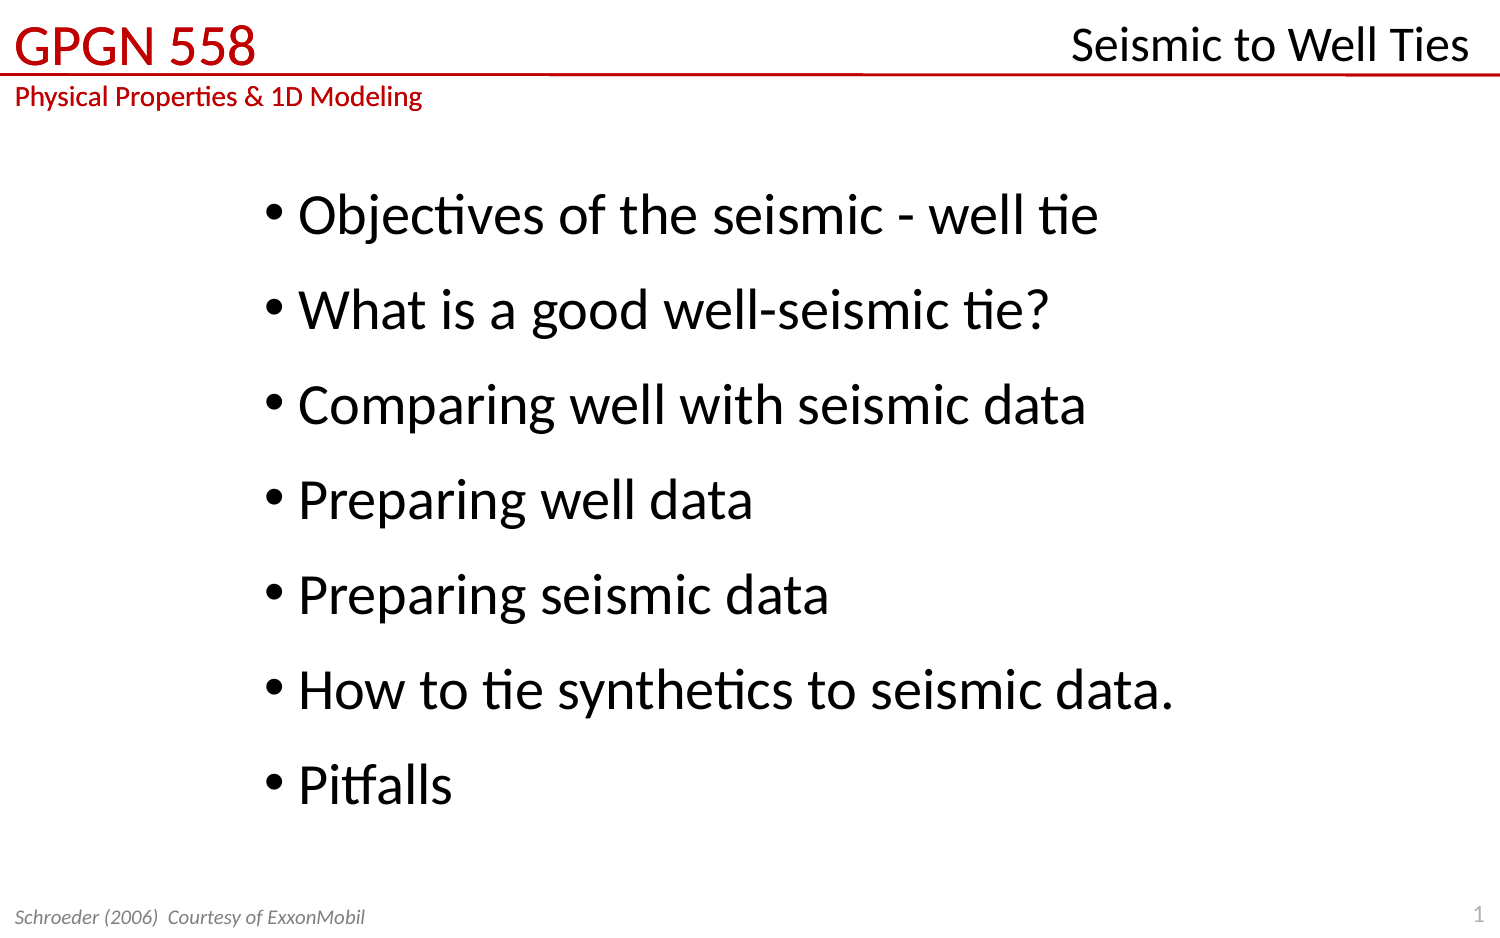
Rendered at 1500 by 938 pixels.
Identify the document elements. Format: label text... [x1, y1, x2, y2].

text_box Schroeder (2006) Courtesy of ExxonMobil [0, 896, 638, 937]
text_box Objectives of the seismic - well tie What is a good well-seismic tie? Comparing well with seismic data Preparing well data Preparing seismic data How to tie synthetics to seismic data. Pitfalls [249, 168, 1325, 824]
slide_number 1 [1149, 887, 1500, 938]
title Seismic to Well Ties [612, 3, 1500, 80]
